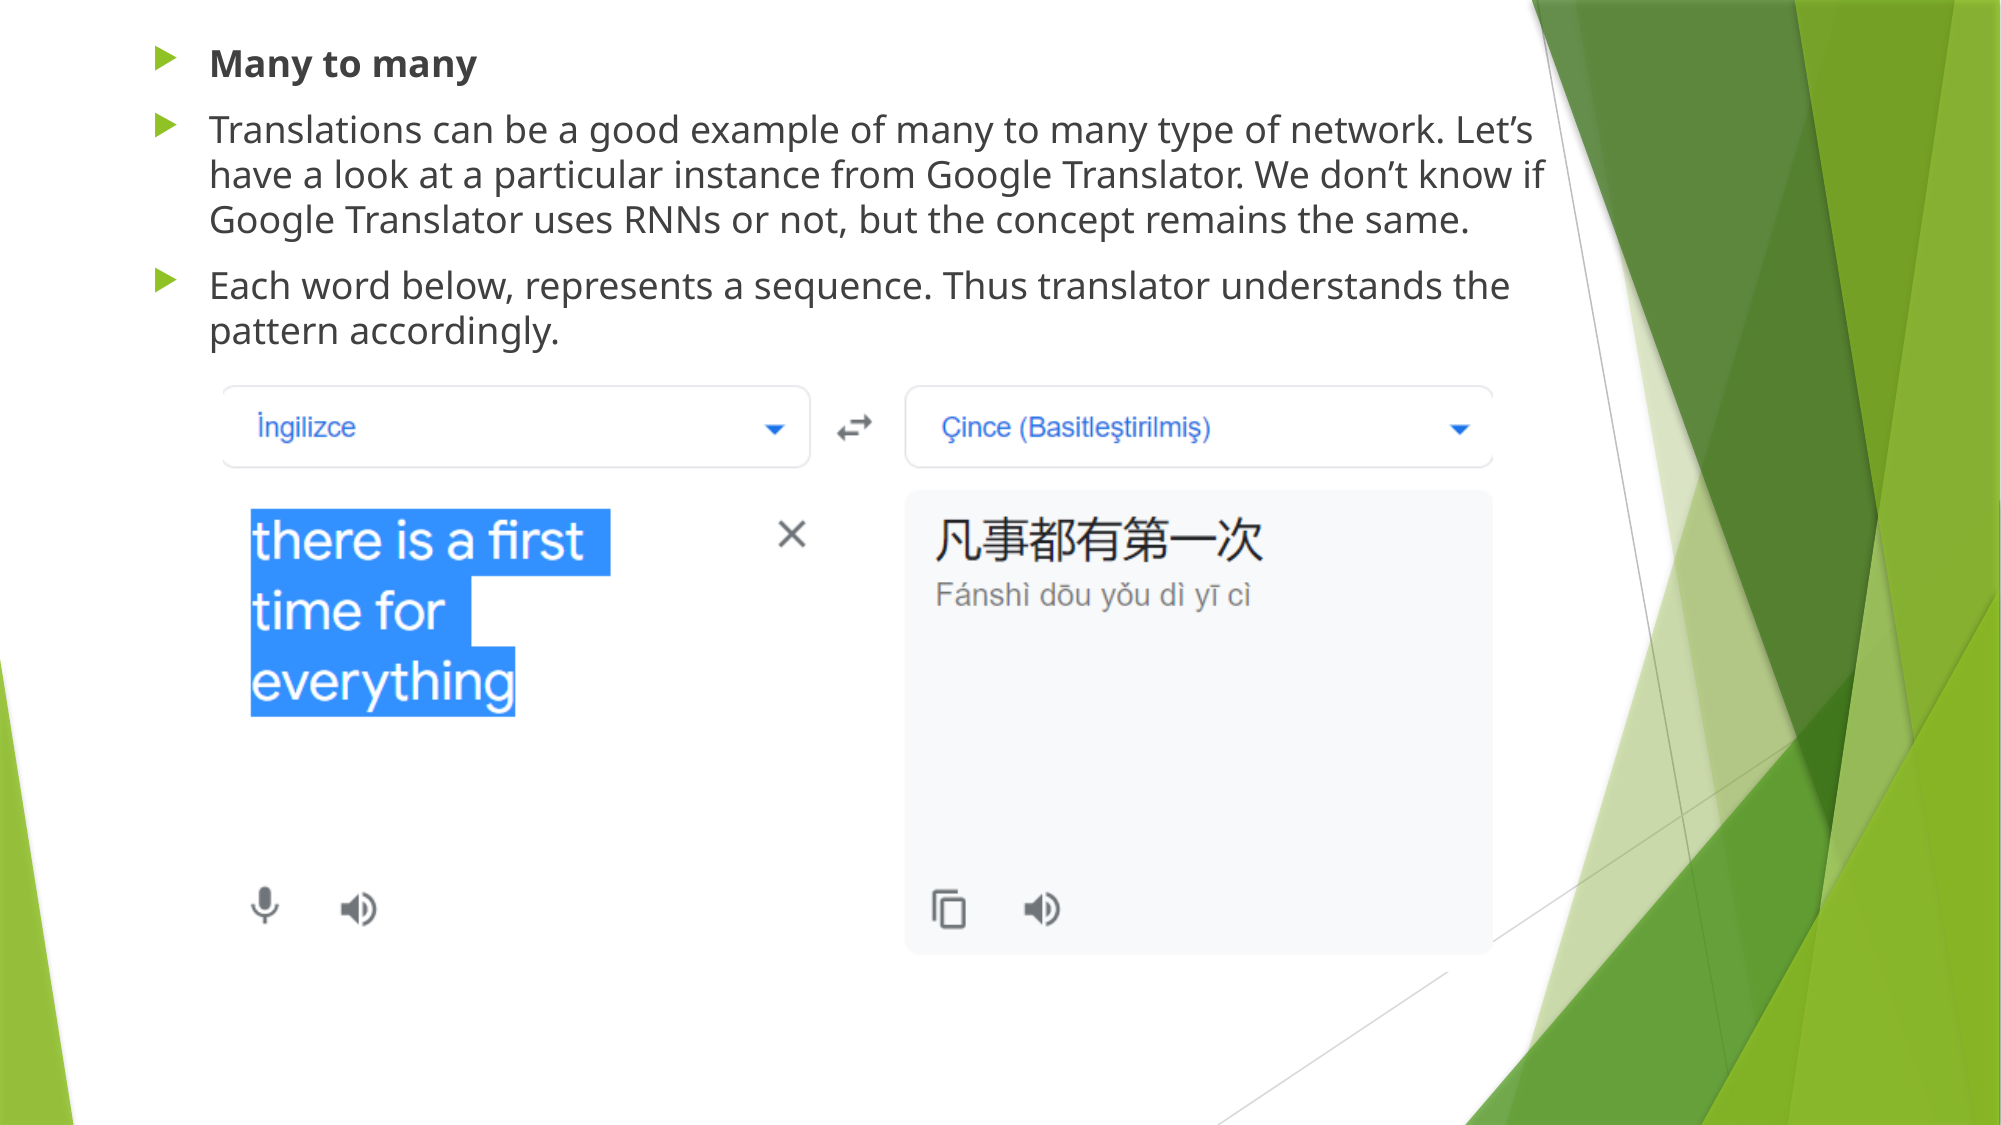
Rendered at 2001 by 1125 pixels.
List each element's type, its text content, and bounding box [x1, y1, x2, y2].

list Many to many Translations can be a good example of many to many type of network. Let’s have a look at a particular instance from Google Translator. We don’t know if Google Translator uses RNNs or not, but the concept remains the same. Each word below, represents a sequence. Thus translator understands the pattern accordingly. [137, 33, 1580, 1014]
picture [223, 383, 1494, 973]
